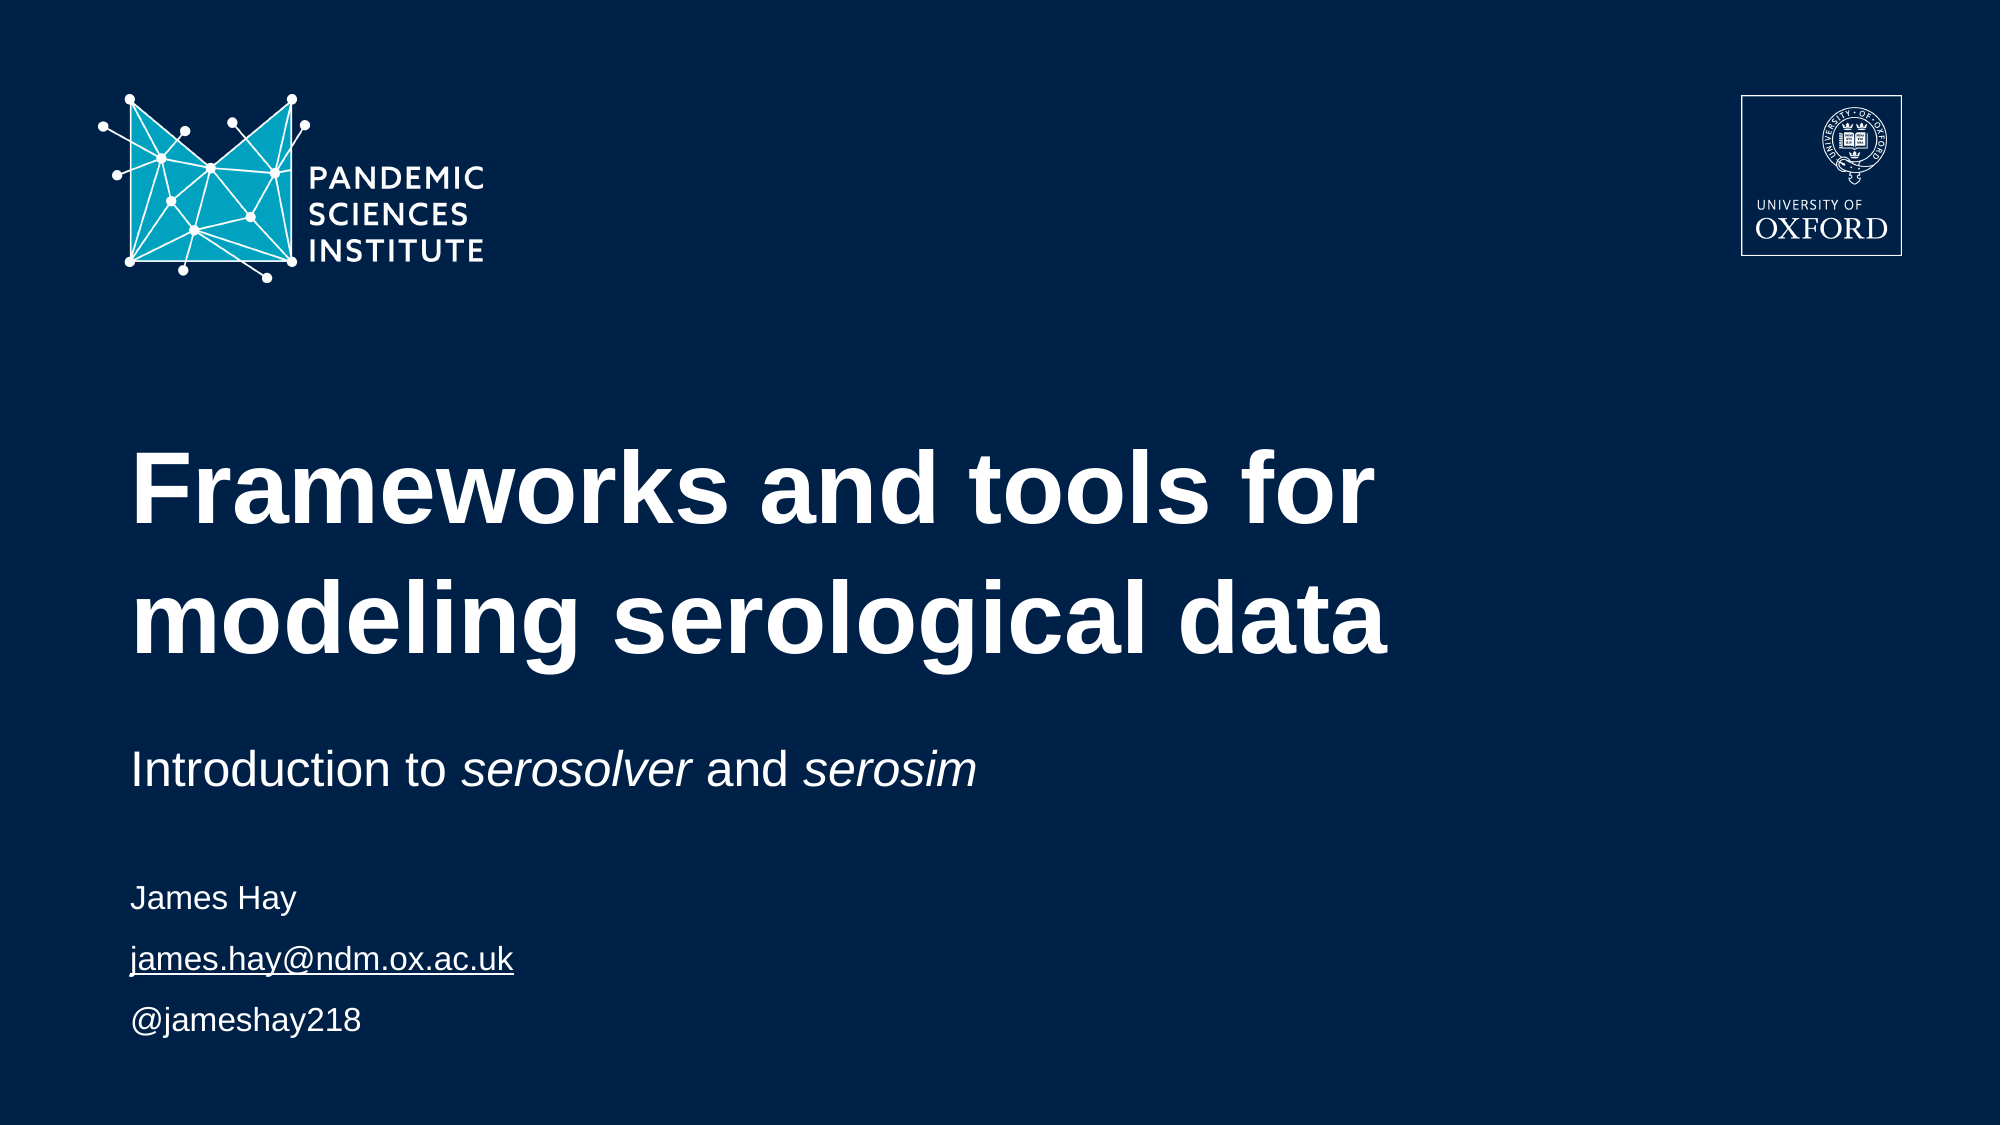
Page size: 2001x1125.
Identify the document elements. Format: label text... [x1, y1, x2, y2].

list James Hay james.hay@ndm.ox.ac.uk @jameshay218 [130, 876, 1395, 938]
picture [98, 94, 483, 283]
picture [1741, 95, 1902, 256]
title Frameworks and tools for modeling serological data [130, 380, 1395, 674]
subtitle Introduction to serosolver and serosim [130, 736, 1395, 815]
